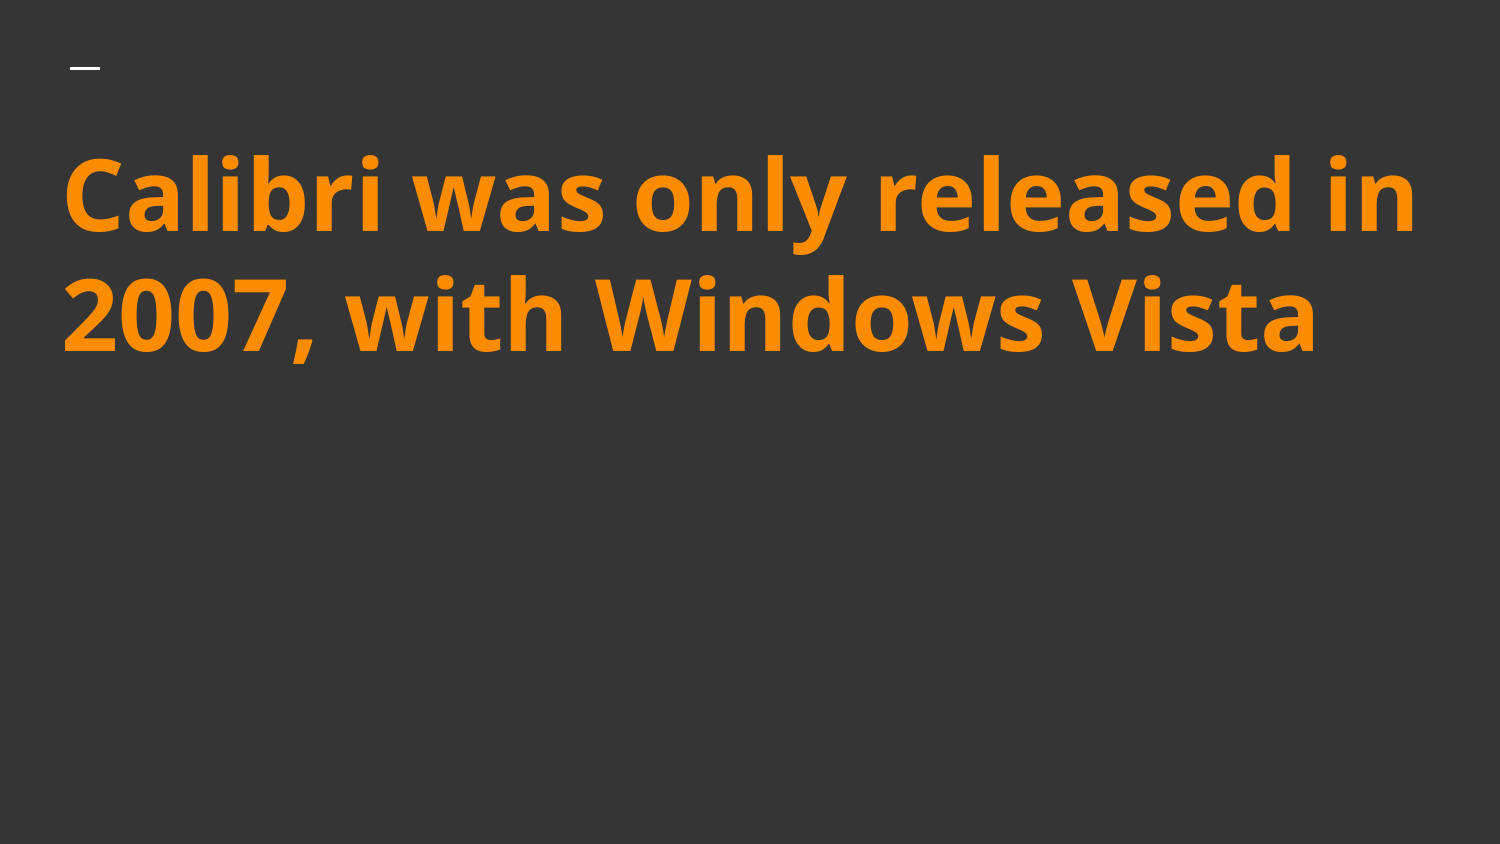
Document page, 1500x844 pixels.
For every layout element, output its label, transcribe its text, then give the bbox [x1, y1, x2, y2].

title Calibri was only released in 2007, with Windows Vista [46, 116, 1463, 746]
